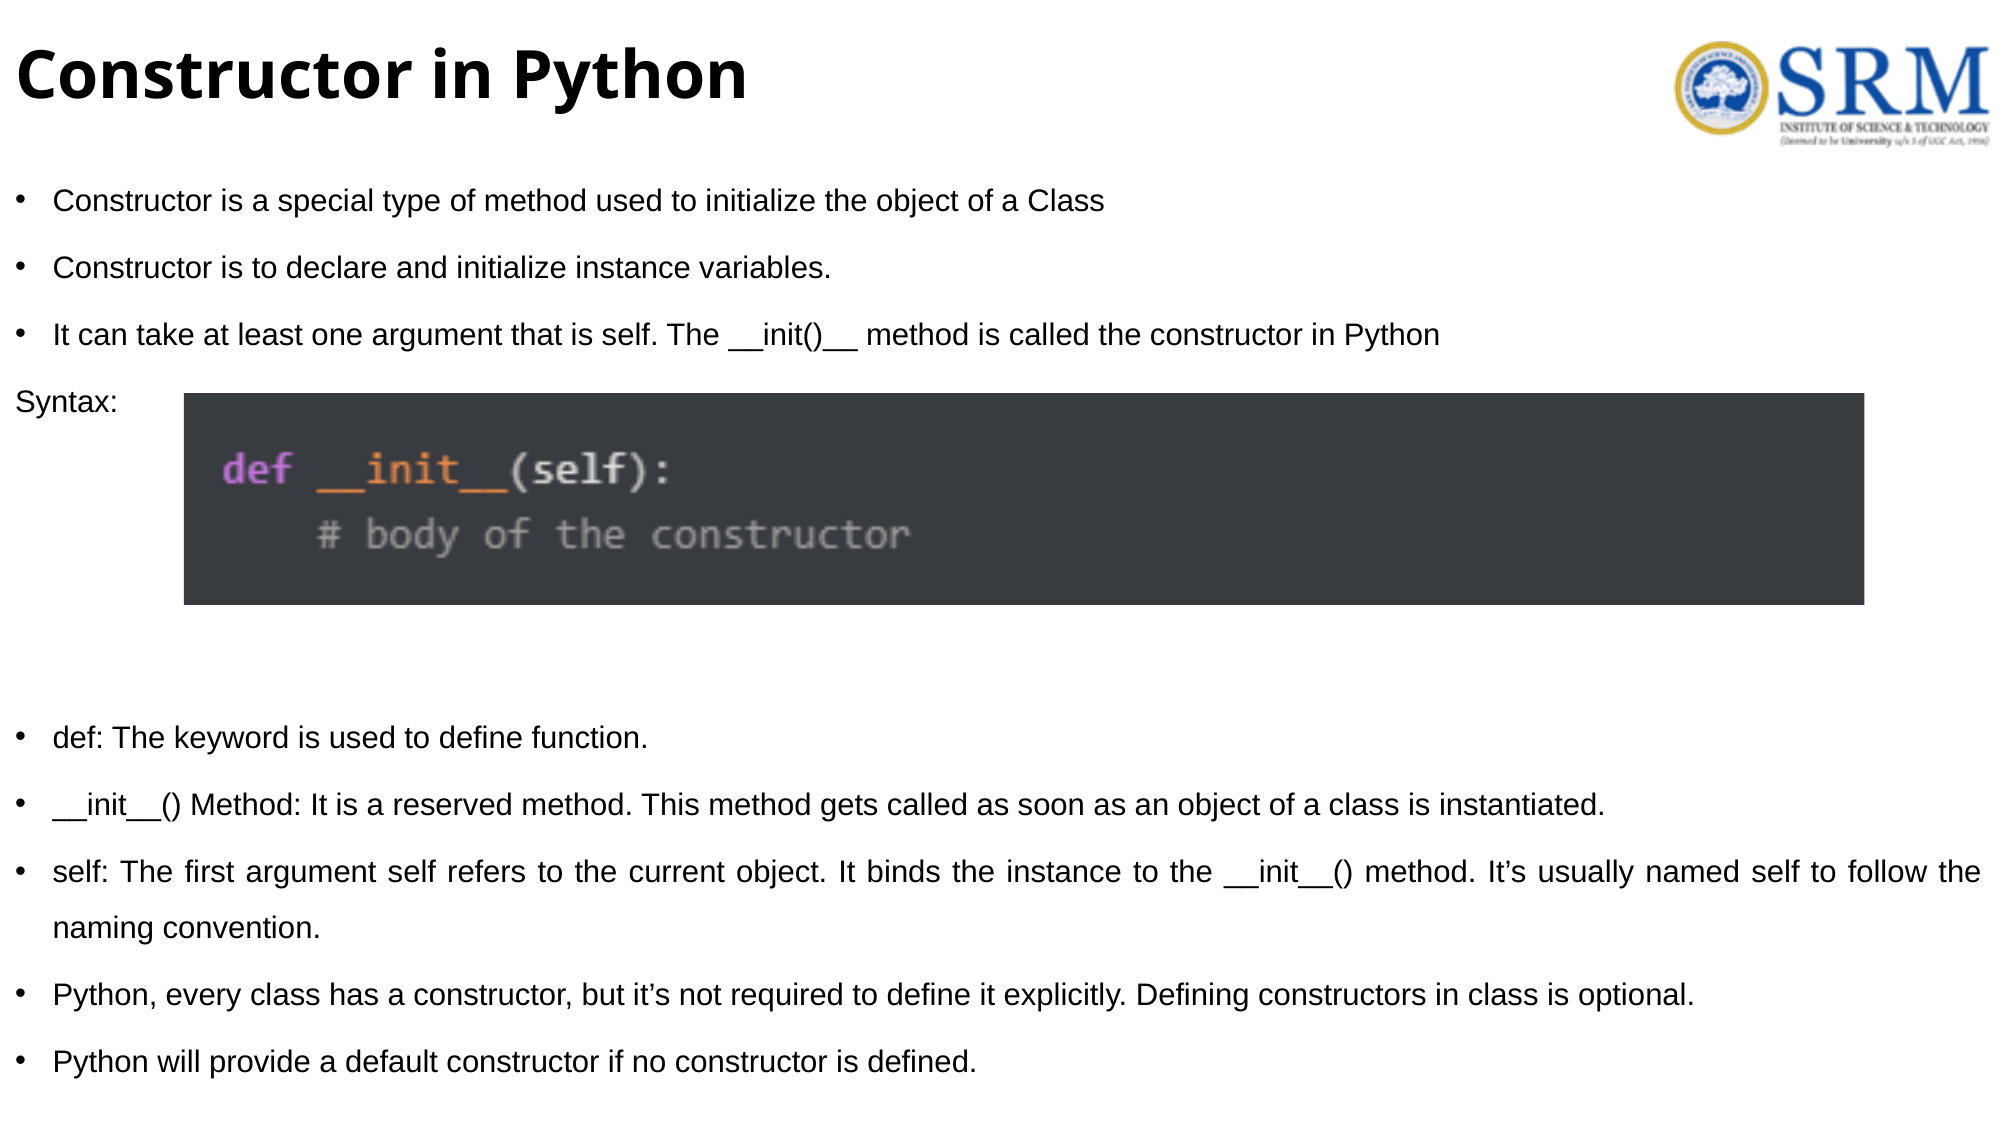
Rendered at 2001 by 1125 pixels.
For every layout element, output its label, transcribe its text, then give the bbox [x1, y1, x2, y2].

picture [1662, 0, 1999, 190]
title Constructor in Python [0, 0, 1662, 154]
text_box Constructor is a special type of method used to initialize the object of a Class Constructor is to declare and initialize instance variables. It can take at least one argument that is self. The __init()__ method is called the constructor in Python Syntax: def: The keyword is used to define function. __init__() Method: It is a reserved method. This method gets called as soon as an object of a class is instantiated. self: The first argument self refers to the current object. It binds the instance to the __init__() method. It’s usually named self to follow the naming convention. Python, every class has a constructor, but it’s not required to define it explicitly. Defining constructors in class is optional. Python will provide a default constructor if no constructor is defined. [0, 154, 1999, 1091]
picture [183, 393, 1865, 605]
